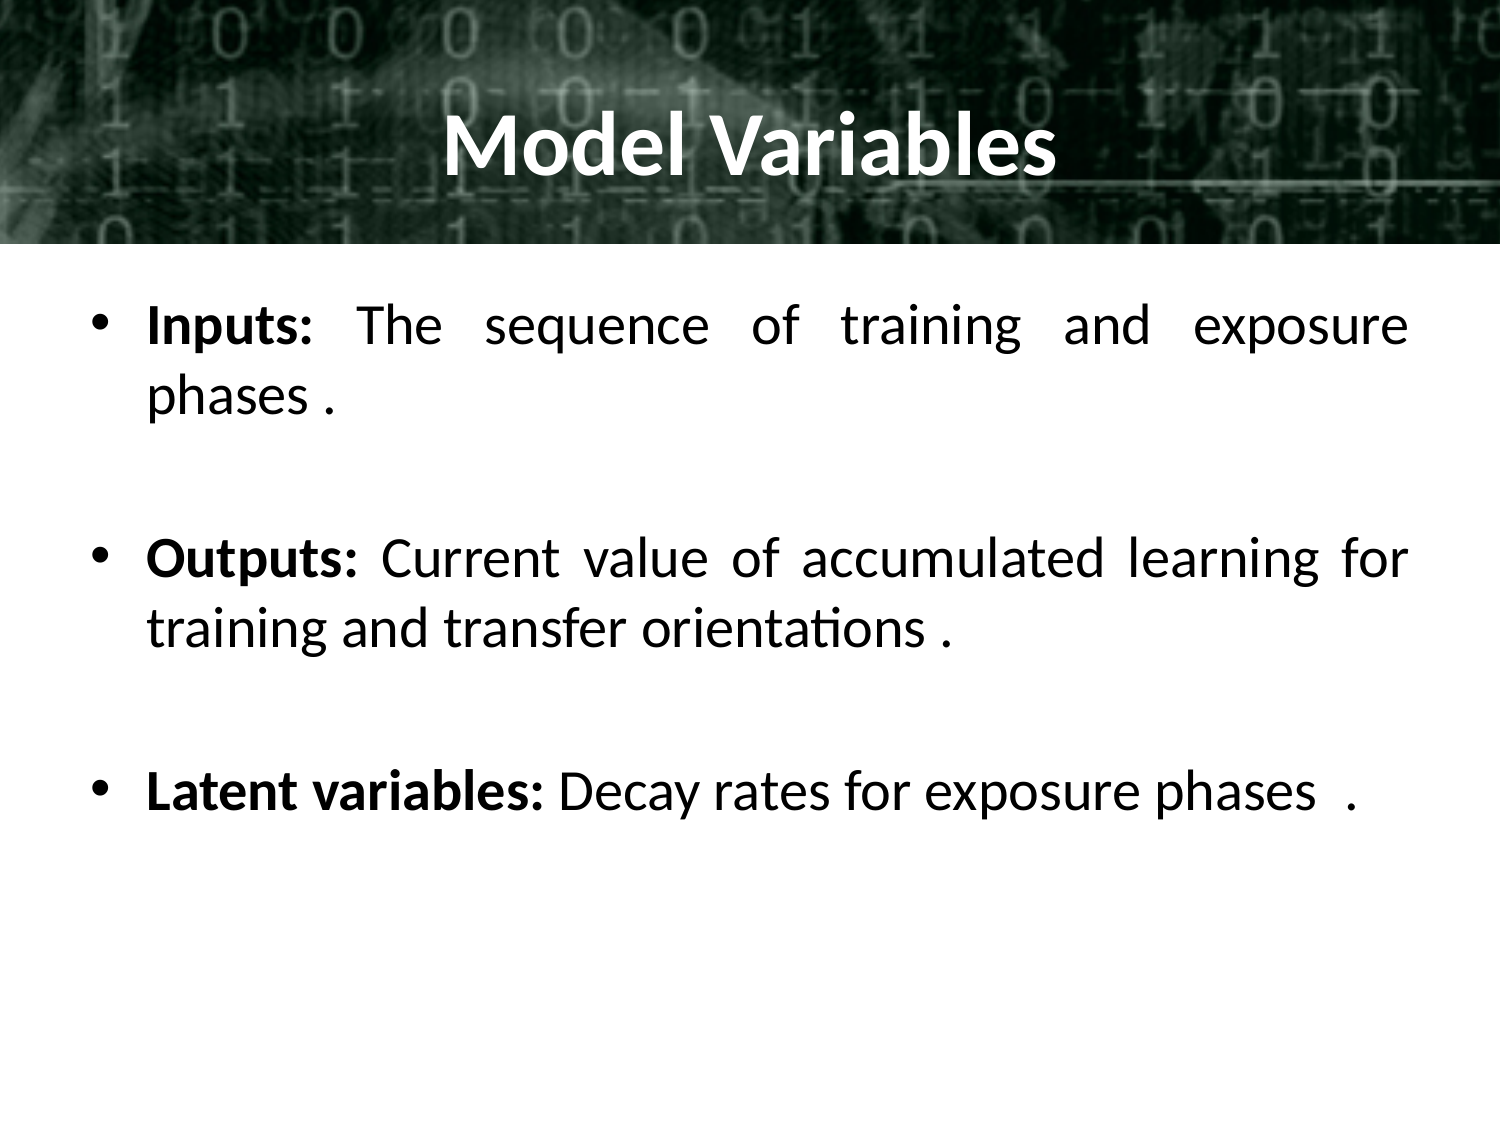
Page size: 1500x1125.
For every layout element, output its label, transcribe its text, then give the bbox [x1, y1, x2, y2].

title Model Variables [75, 45, 1425, 233]
picture [0, 0, 1500, 244]
